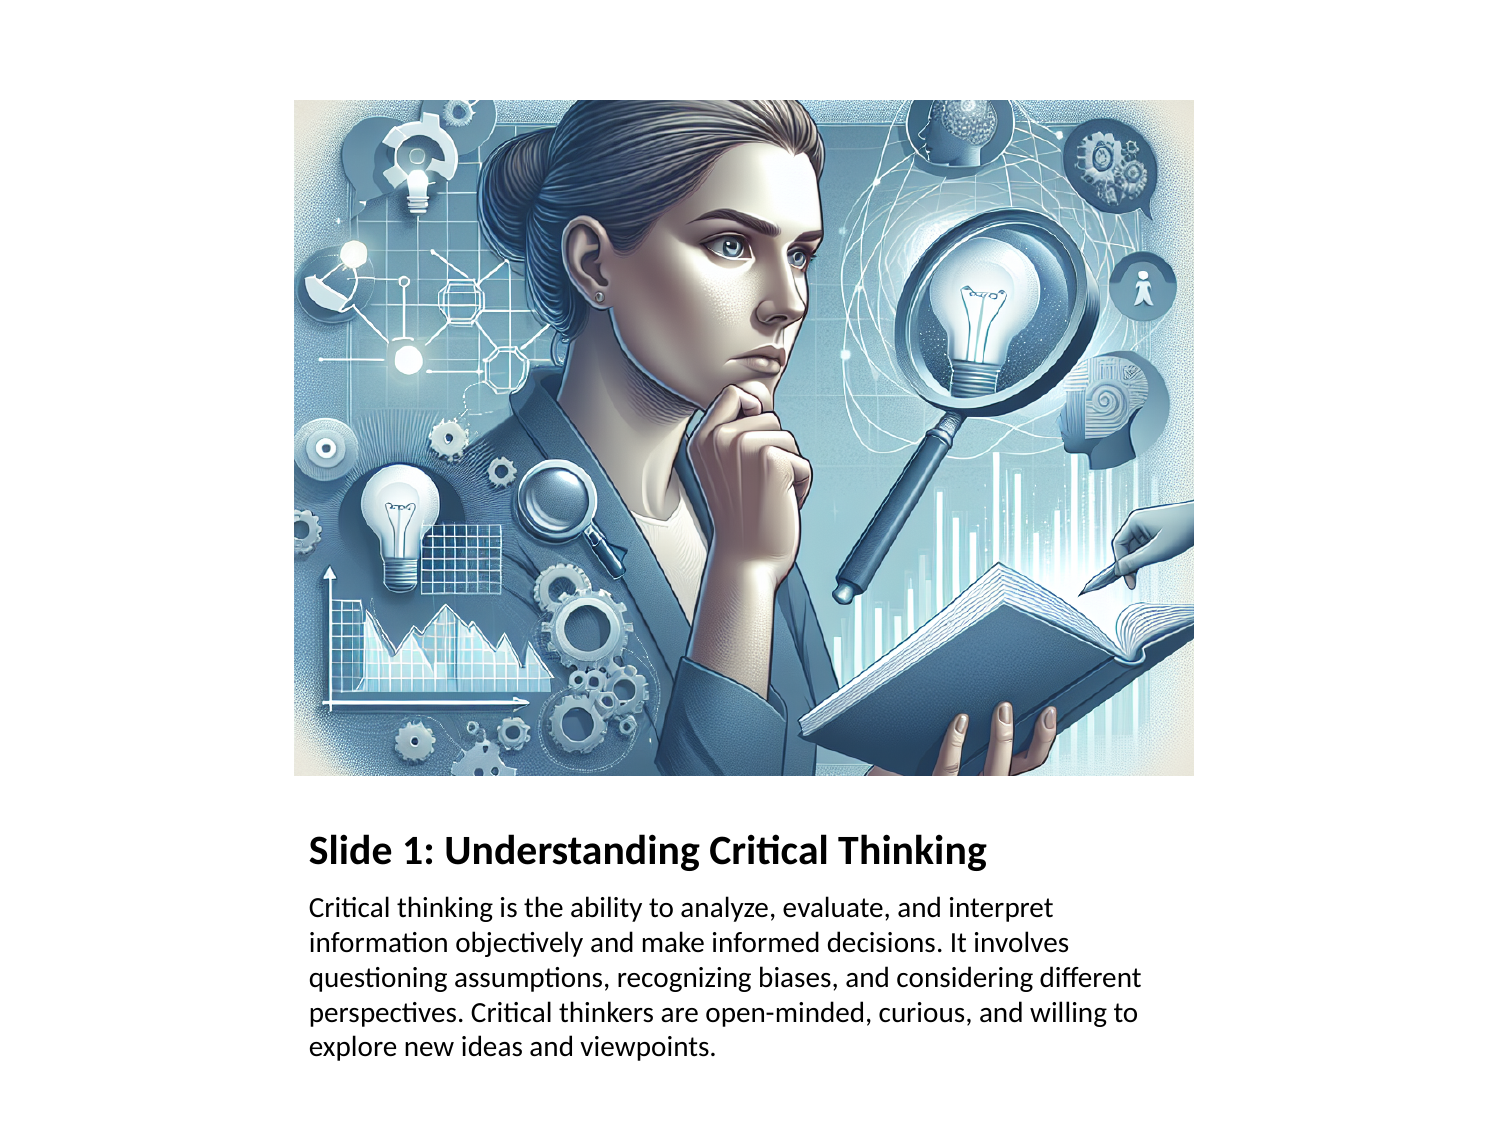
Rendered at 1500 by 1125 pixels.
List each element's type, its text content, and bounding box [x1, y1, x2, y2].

list Critical thinking is the ability to analyze, evaluate, and interpret information objectively and make informed decisions. It involves questioning assumptions, recognizing biases, and considering different perspectives. Critical thinkers are open-minded, curious, and willing to explore new ideas and viewpoints. [294, 880, 1194, 1013]
picture [293, 100, 1195, 776]
title Slide 1: Understanding Critical Thinking [294, 787, 1194, 880]
